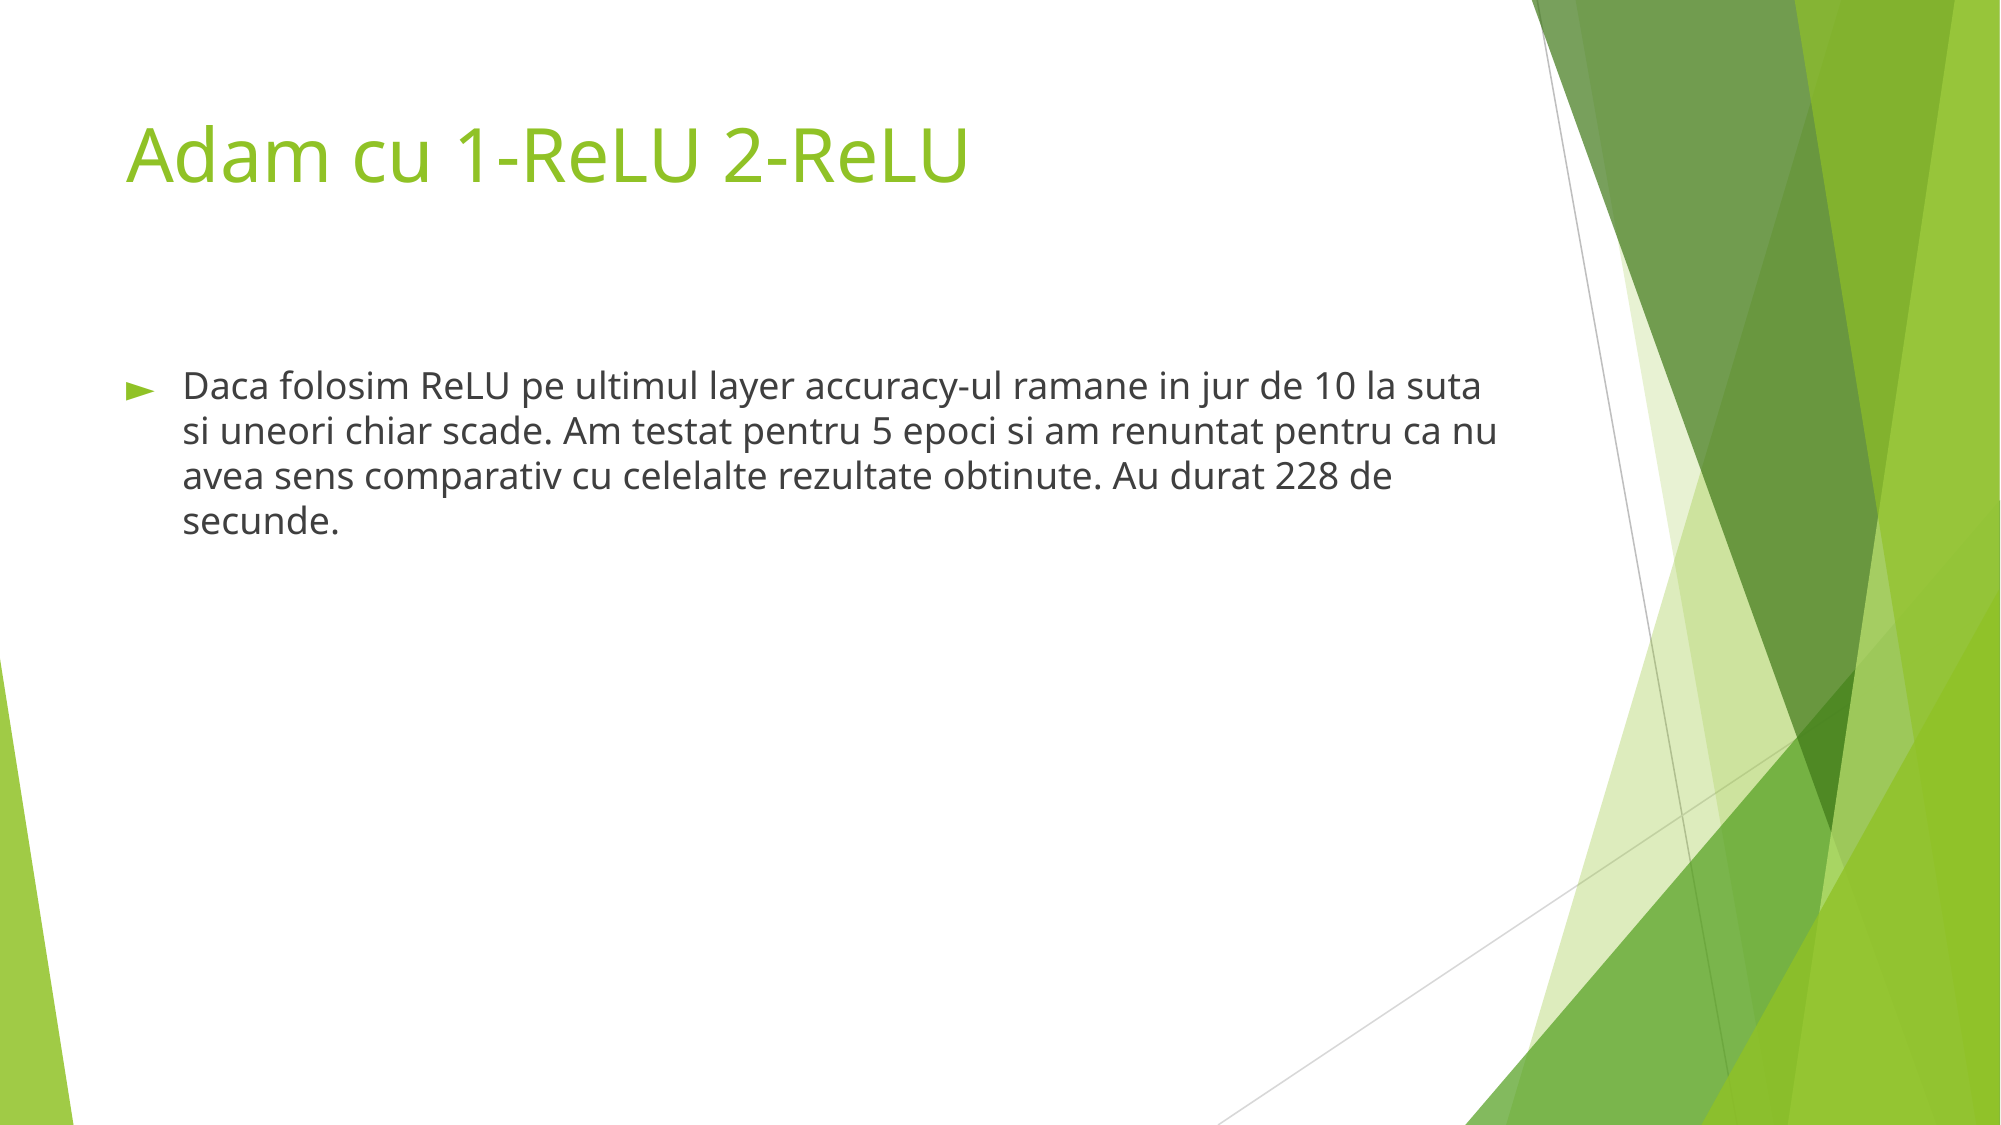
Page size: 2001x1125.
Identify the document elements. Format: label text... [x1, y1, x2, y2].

title Adam cu 1-ReLU 2-ReLU [111, 99, 1522, 317]
list Daca folosim ReLU pe ultimul layer accuracy-ul ramane in jur de 10 la suta si uneori chiar scade. Am testat pentru 5 epoci si am renuntat pentru ca nu avea sens comparativ cu celelalte rezultate obtinute. Au durat 228 de secunde. [111, 354, 1522, 992]
